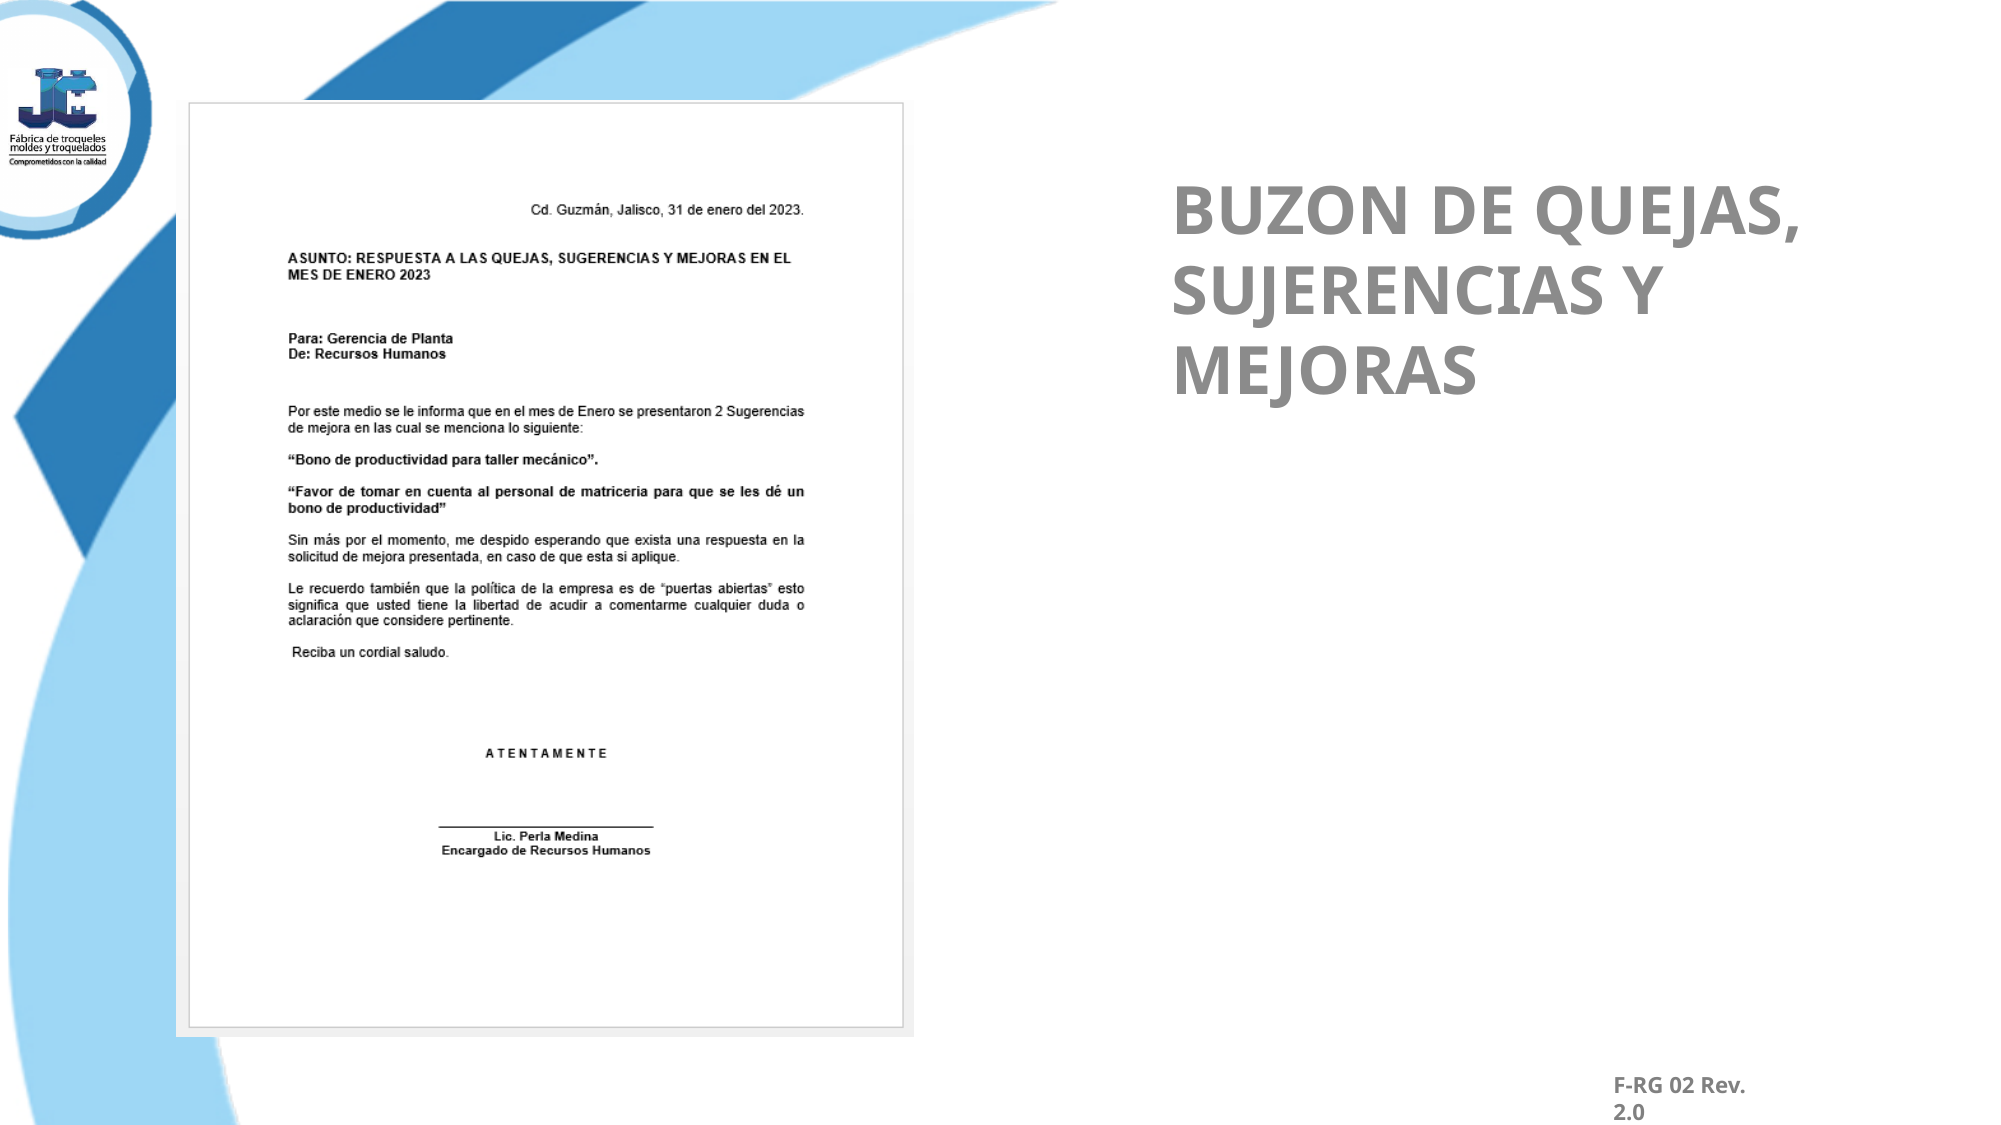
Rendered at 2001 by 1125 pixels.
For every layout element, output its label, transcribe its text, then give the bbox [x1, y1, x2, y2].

subtitle BUZON DE QUEJAS, SUJERENCIAS Y MEJORAS [1156, 160, 1873, 431]
picture [0, 0, 1880, 1123]
